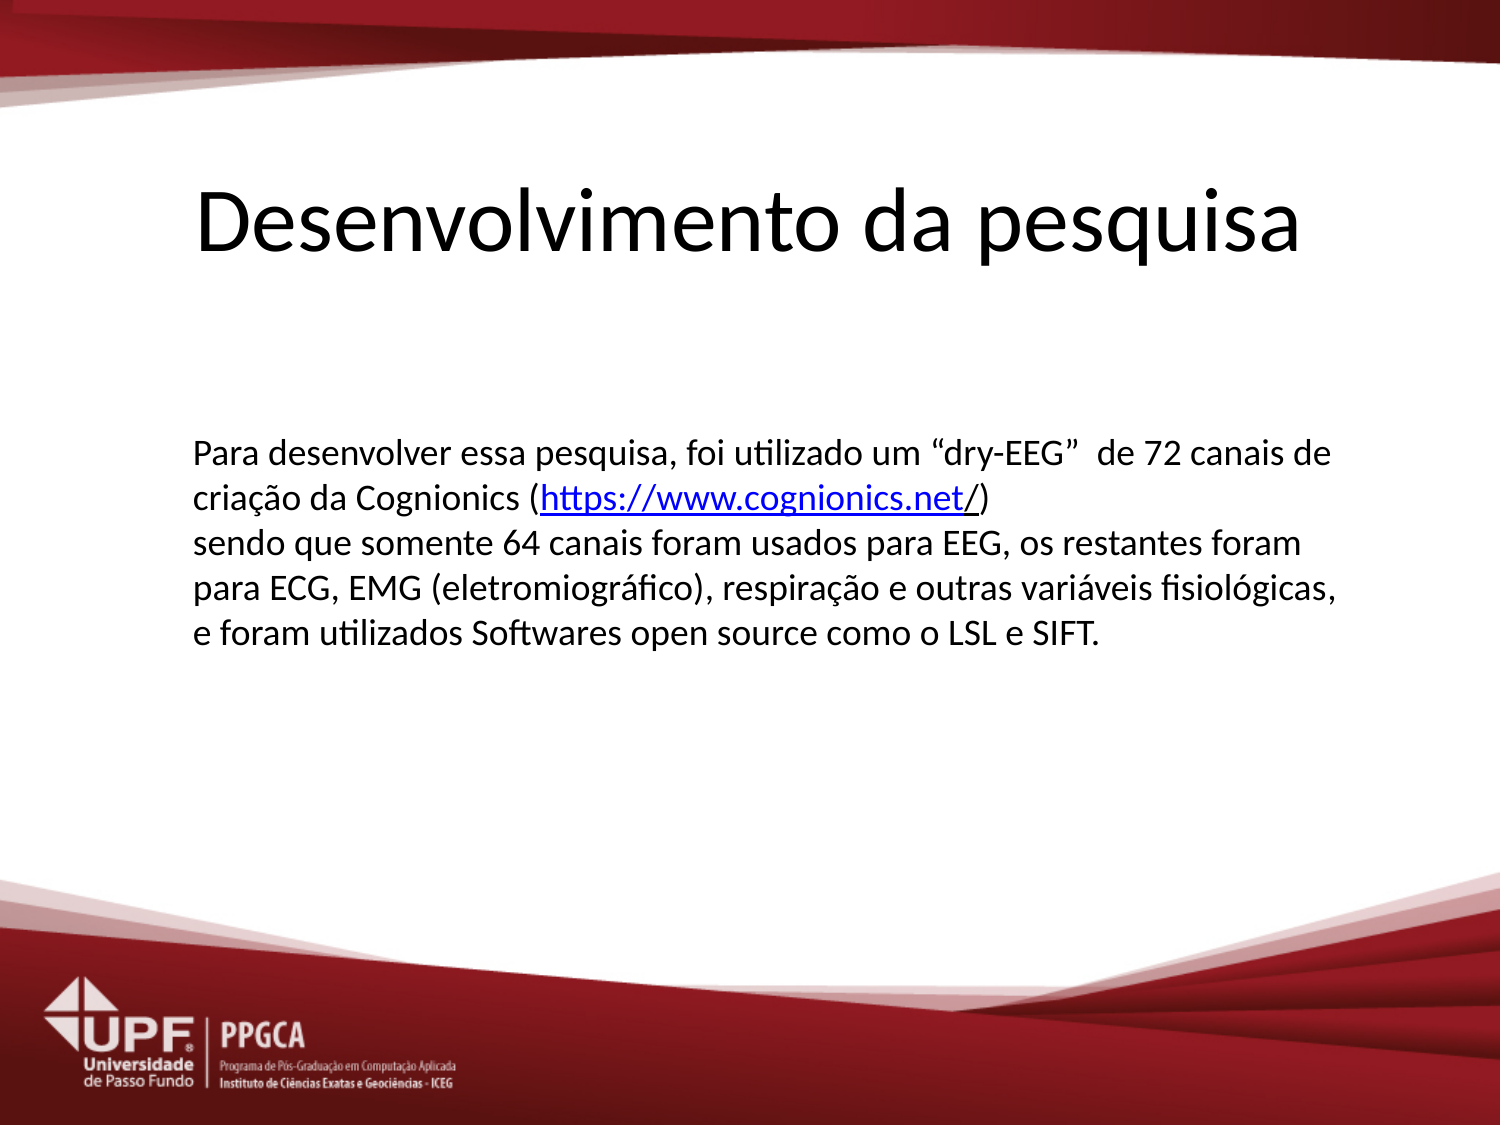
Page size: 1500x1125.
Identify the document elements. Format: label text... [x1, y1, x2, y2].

picture [0, 0, 1500, 1125]
text_box Para desenvolver essa pesquisa, foi utilizado um “dry-EEG” de 72 canais de criação da Cognionics (https://www.cognionics.net/) sendo que somente 64 canais foram usados para EEG, os restantes foram para ECG, EMG (eletromiográfico), respiração e outras variáveis fisiológicas, e foram utilizados Softwares open source como o LSL e SIFT. [178, 420, 1360, 661]
title Desenvolvimento da pesquisa [112, 149, 1388, 391]
